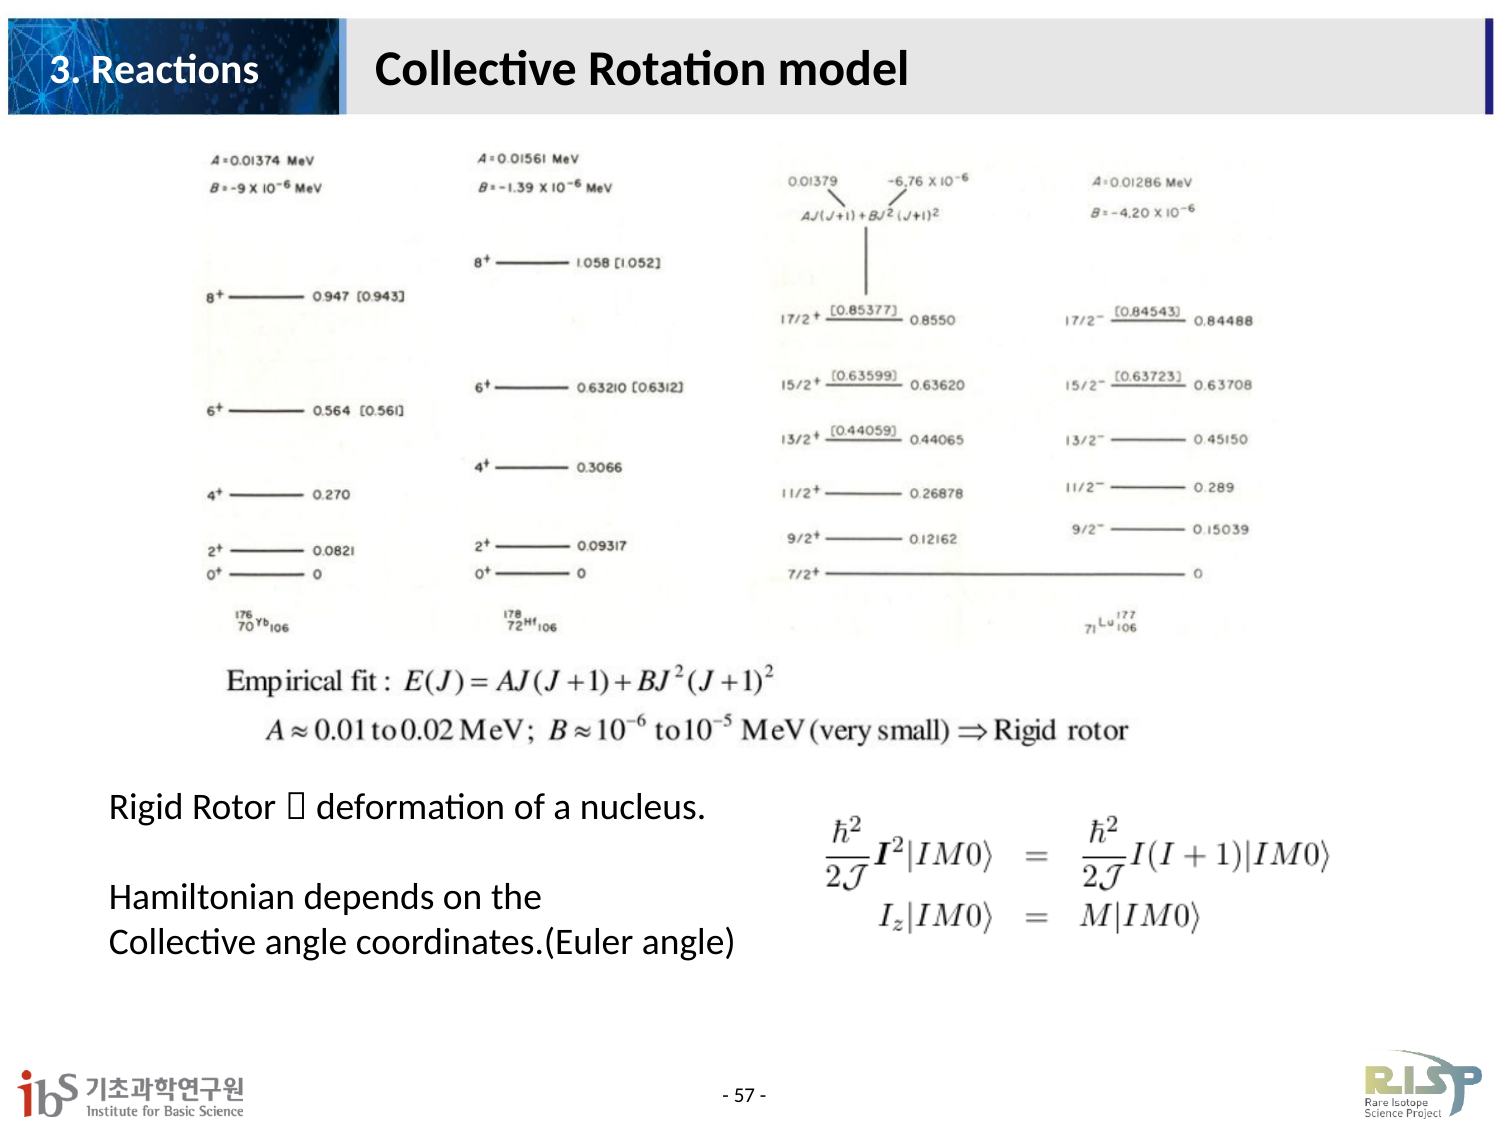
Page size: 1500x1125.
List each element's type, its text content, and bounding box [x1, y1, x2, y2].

picture [1364, 1049, 1482, 1119]
picture [191, 142, 1279, 753]
picture [2, 10, 1500, 130]
picture [17, 1070, 243, 1117]
text_box Rigid Rotor  deformation of a nucleus. Hamiltonian depends on the Collective angle coordinates.(Euler angle) [94, 775, 752, 970]
picture [808, 805, 1336, 945]
